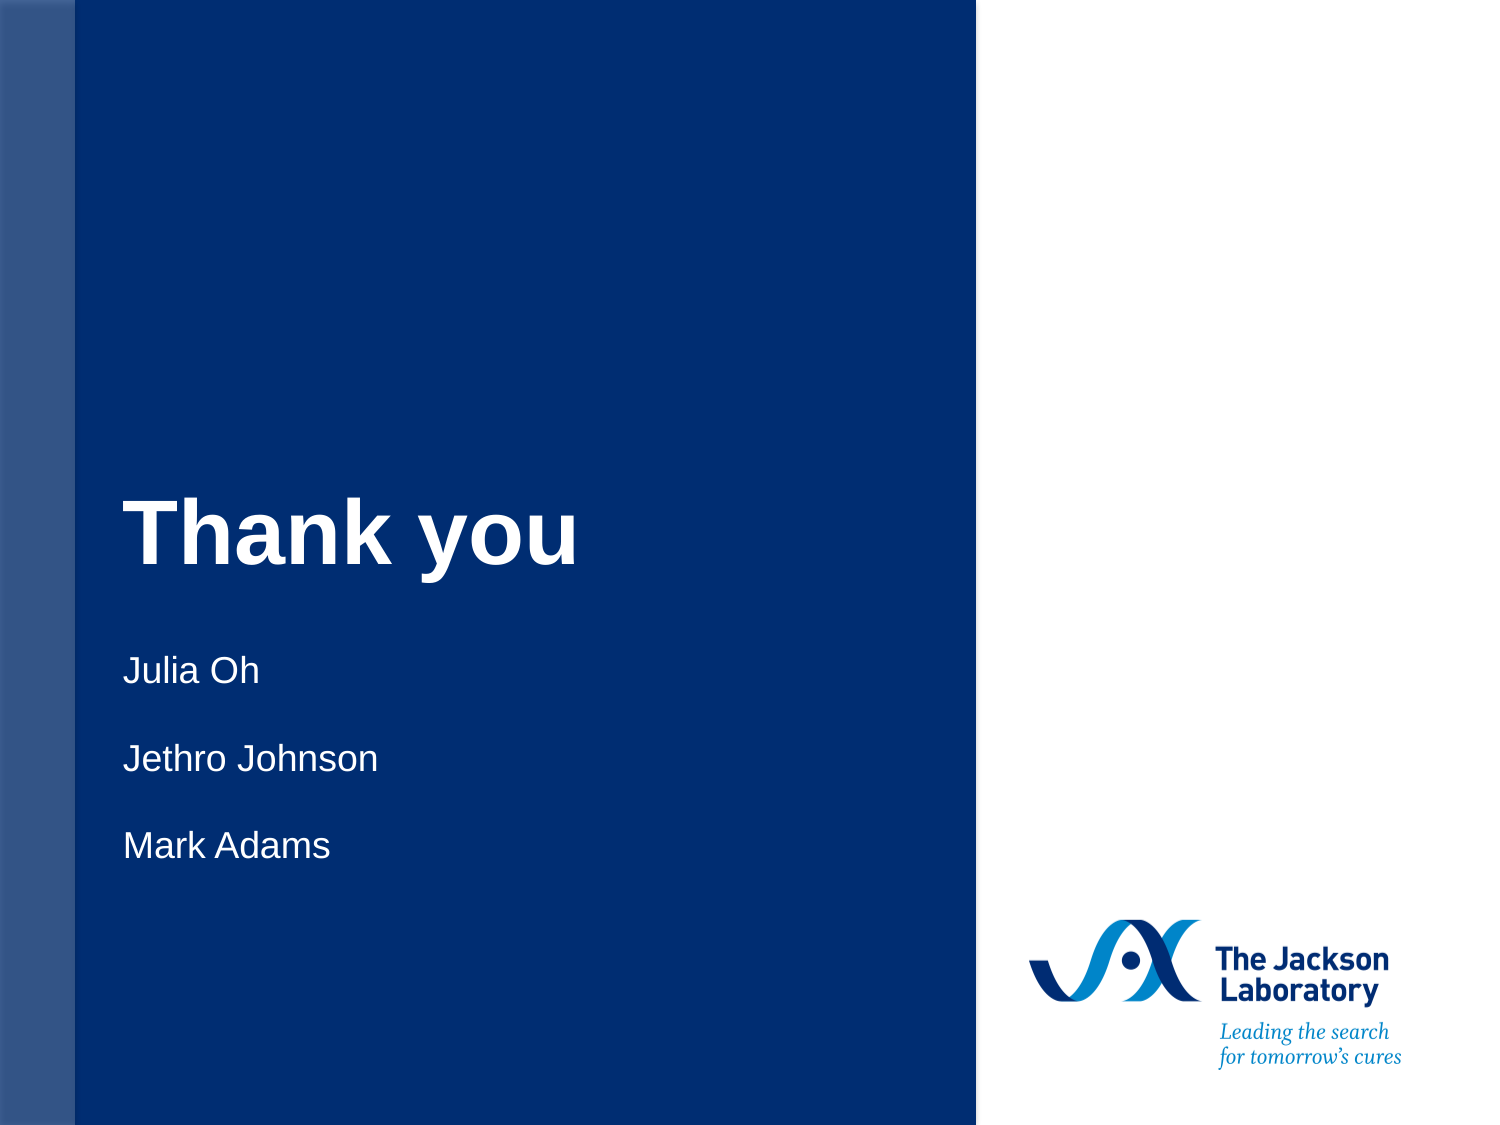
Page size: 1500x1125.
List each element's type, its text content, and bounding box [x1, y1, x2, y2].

picture [976, 0, 1500, 1125]
title Thank you [123, 169, 950, 591]
subtitle Julia Oh Jethro Johnson Mark Adams [123, 637, 950, 925]
